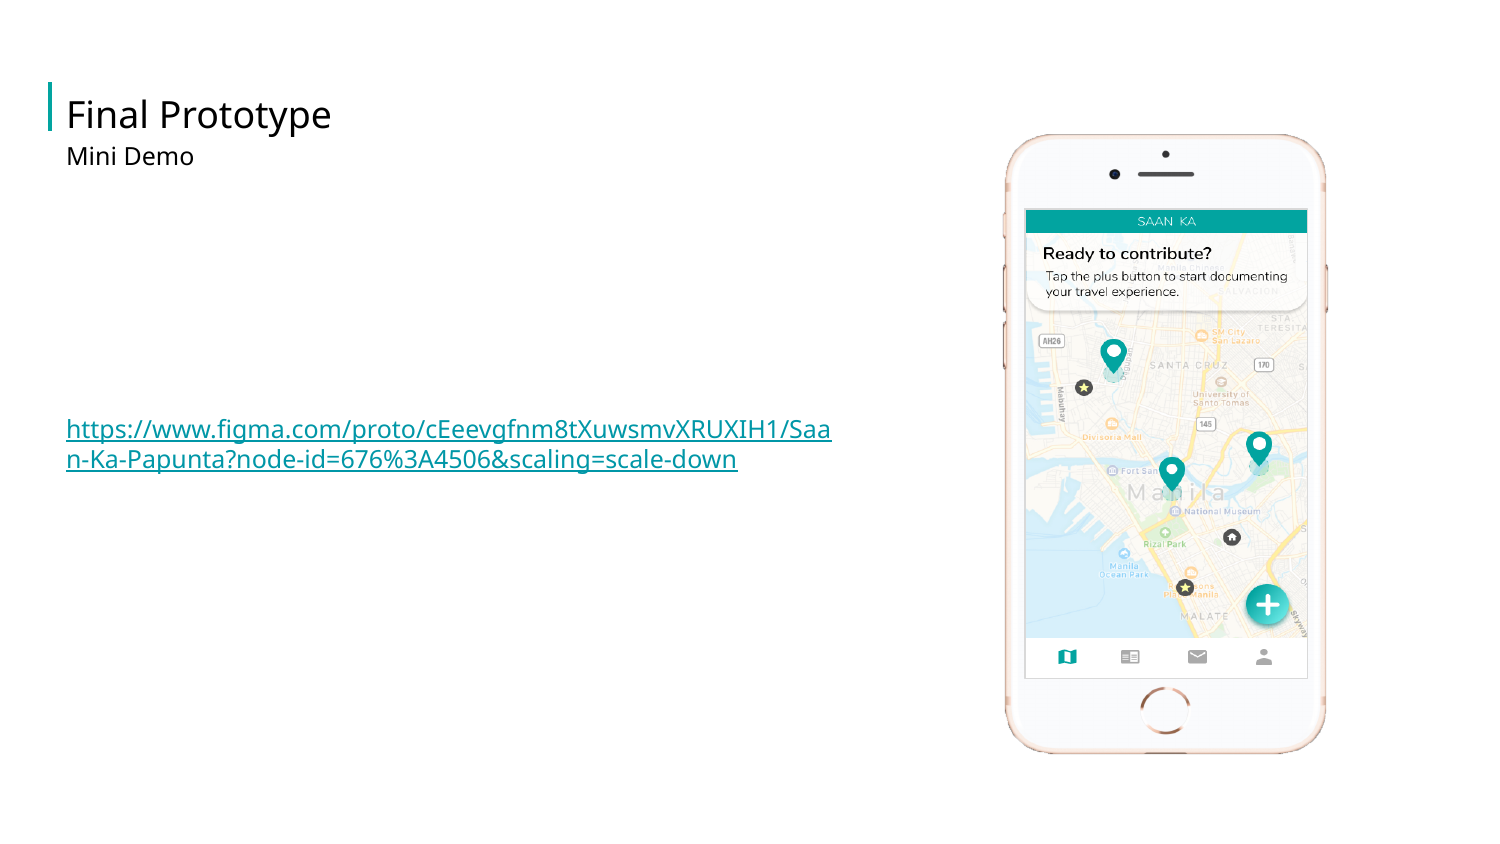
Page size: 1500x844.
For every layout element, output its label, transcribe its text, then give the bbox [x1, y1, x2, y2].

title Final Prototype Mini Demo [51, 68, 1449, 208]
list https://www.figma.com/proto/cEeevgfnm8tXuwsmvXRUXIH1/Saan-Ka-Papunta?node-id=676%3A4506&scaling=scale-down [51, 229, 857, 791]
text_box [978, 118, 1349, 769]
